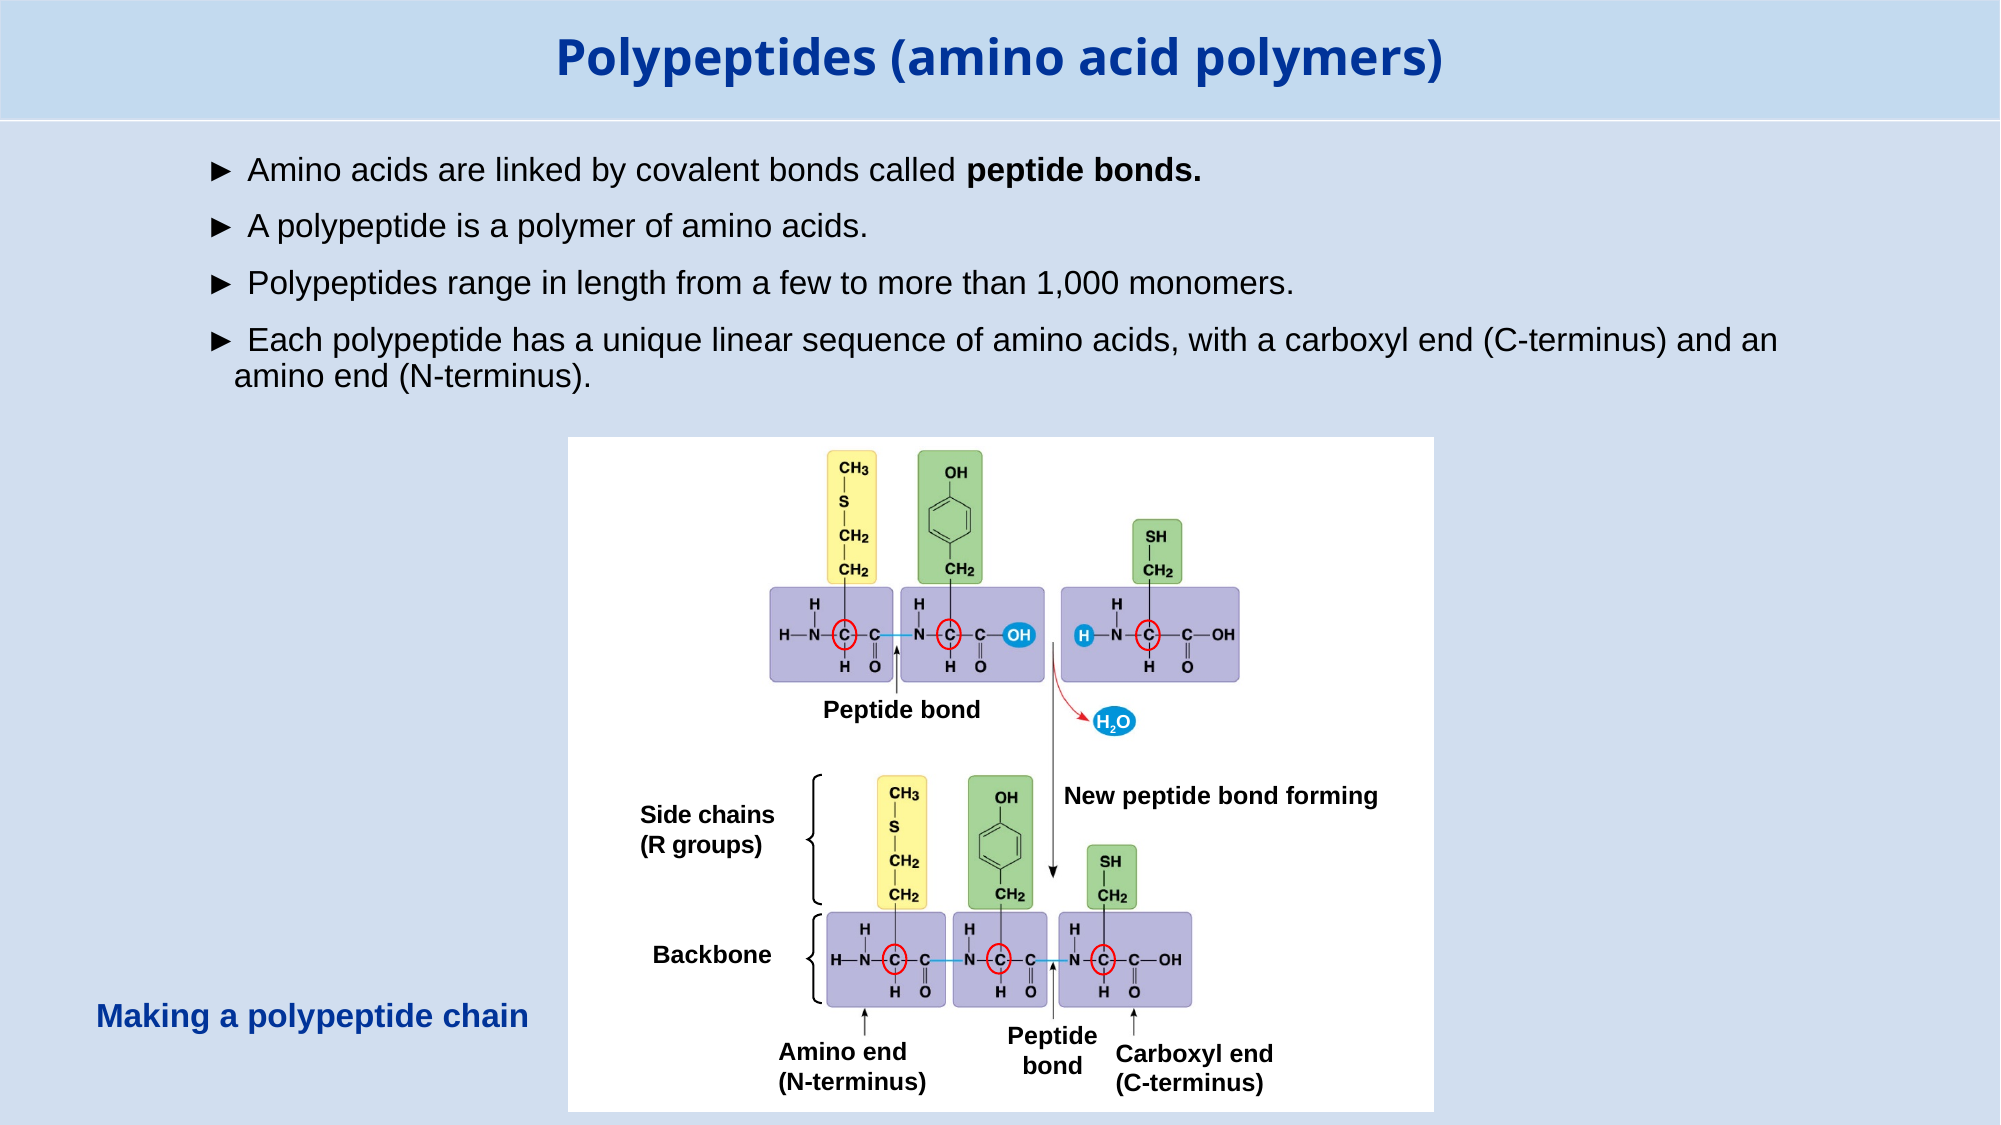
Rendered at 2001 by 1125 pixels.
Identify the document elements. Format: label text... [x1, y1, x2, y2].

text_box Making a polypeptide chain [64, 979, 568, 1049]
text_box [568, 438, 1434, 1111]
text_box [0, 0, 2000, 120]
text_box Polypeptides (amino acid polymers) [540, 18, 1459, 94]
list ► Amino acids are linked by covalent bonds called peptide bonds. ► A polypeptide is a polymer of amino acids. ► Polypeptides range in length from a few to more than 1,000 monomers. ► Each polypeptide has a unique linear sequence of amino acids, with a carboxyl end (C-terminus) and an amino end (N-terminus). [190, 144, 1812, 407]
text_box [0, 120, 2000, 1125]
